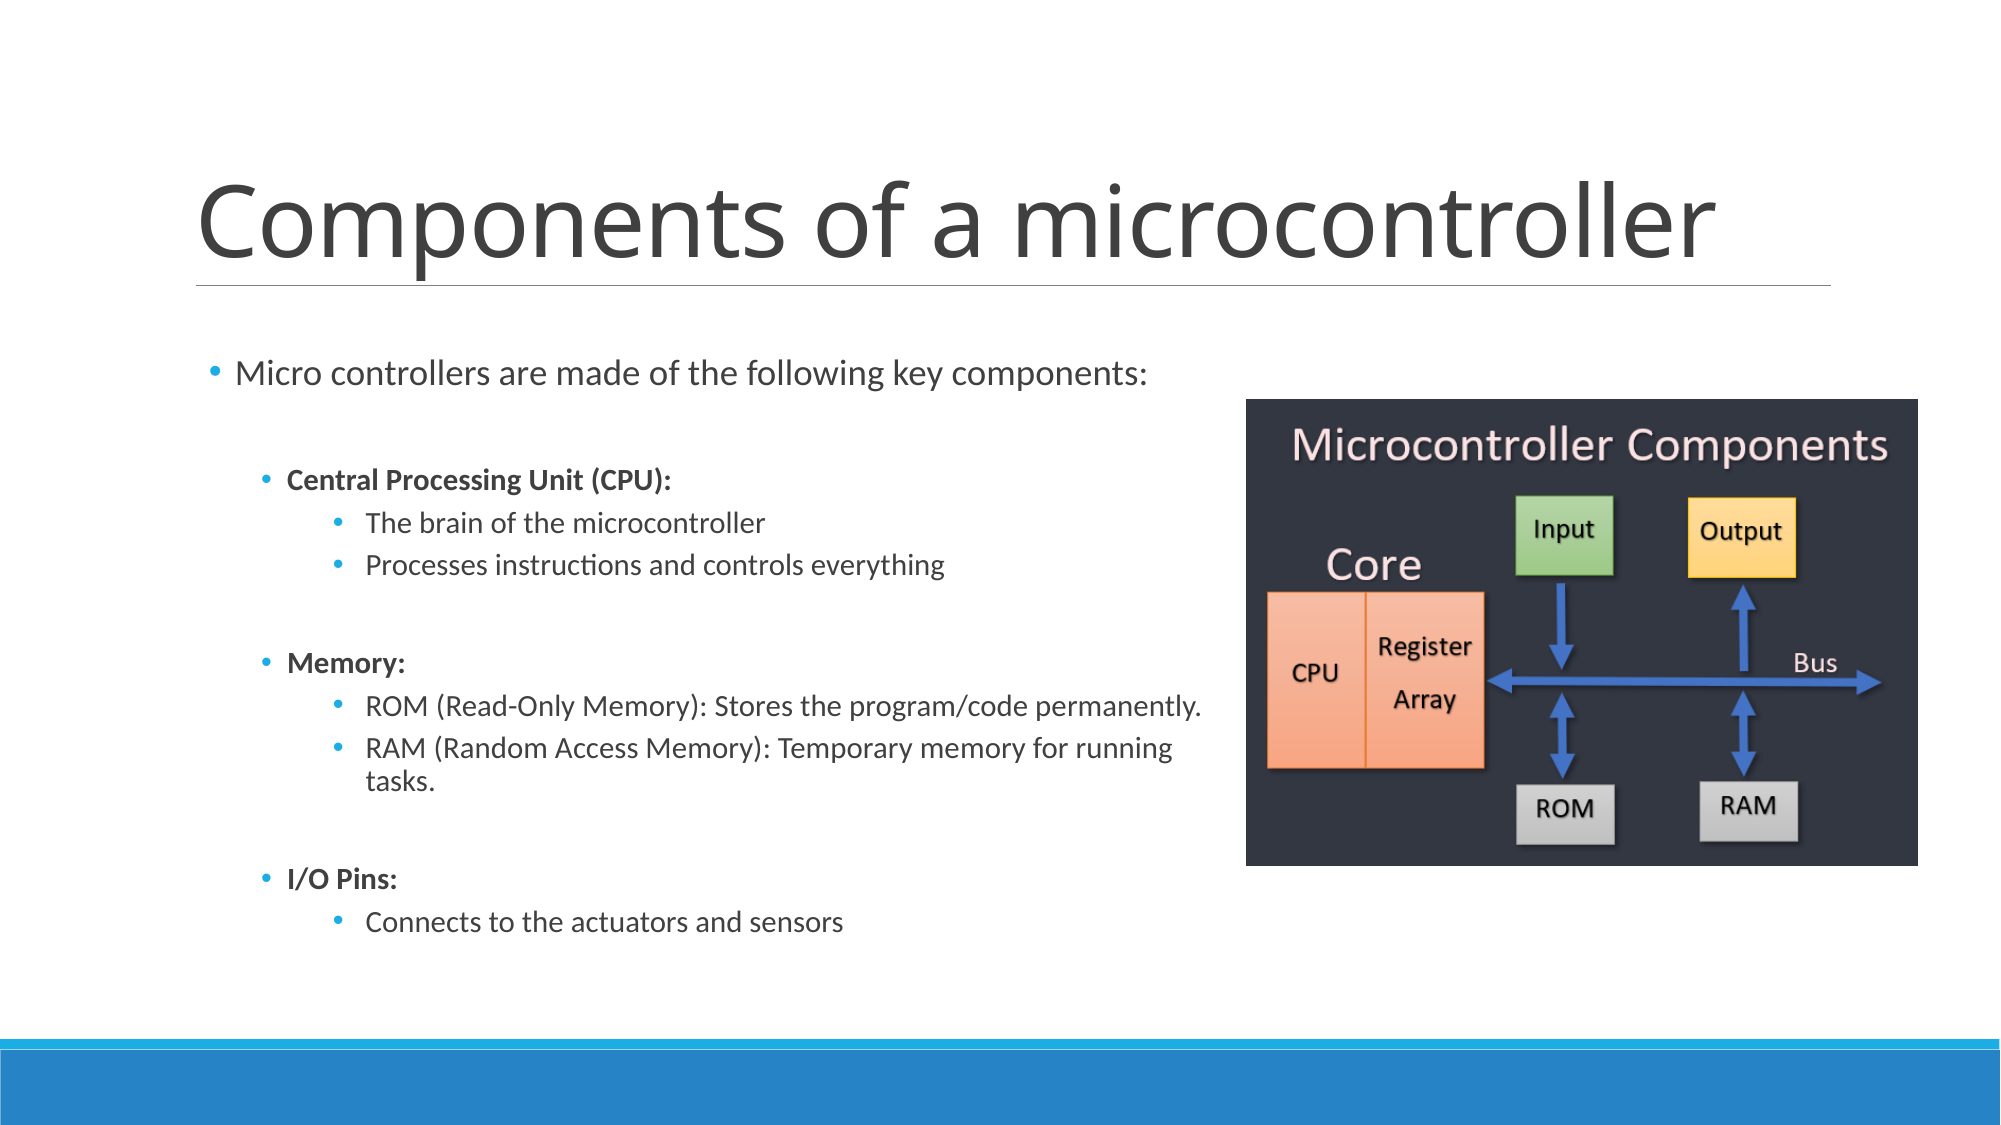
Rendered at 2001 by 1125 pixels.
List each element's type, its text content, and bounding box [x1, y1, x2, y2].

title Components of a microcontroller [180, 47, 1830, 285]
list Micro controllers are made of the following key components: Central Processing Unit (CPU): The brain of the microcontroller Processes instructions and controls everything Memory: ROM (Read-Only Memory): Stores the program/code permanently. RAM (Random Access Memory): Temporary memory for running tasks. I/O Pins: Connects to the actuators and sensors [180, 302, 1247, 963]
picture [1245, 398, 1918, 867]
